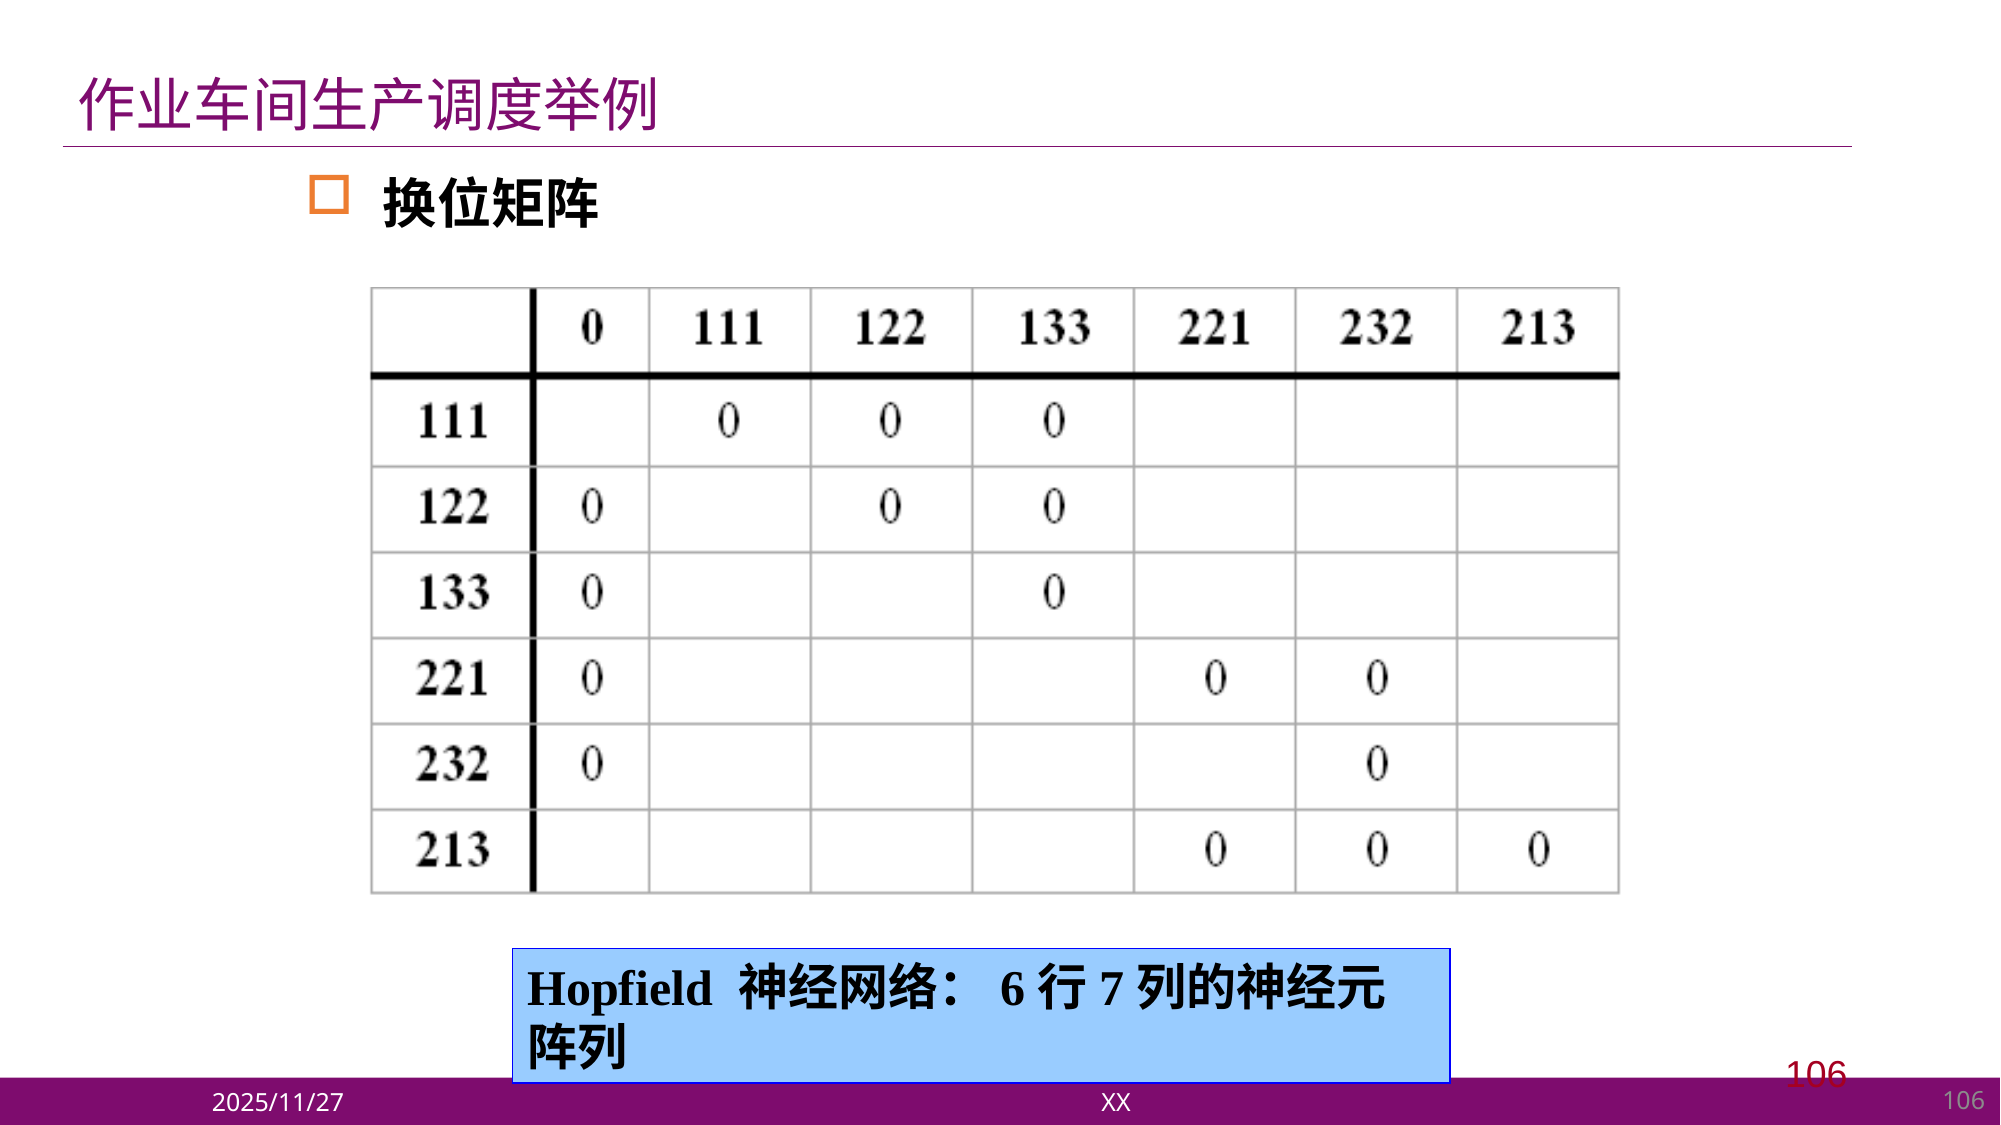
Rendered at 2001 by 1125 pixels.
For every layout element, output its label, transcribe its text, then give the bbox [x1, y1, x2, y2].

text_box Hopfield 神经网络：6行7列的神经元阵列 [512, 948, 1450, 1084]
picture [362, 287, 1625, 900]
text_box 换位矩阵 [291, 148, 1709, 1035]
text_box 作业车间生产调度举例 [62, 60, 1350, 146]
slide_number 106 [1412, 1042, 1863, 1103]
